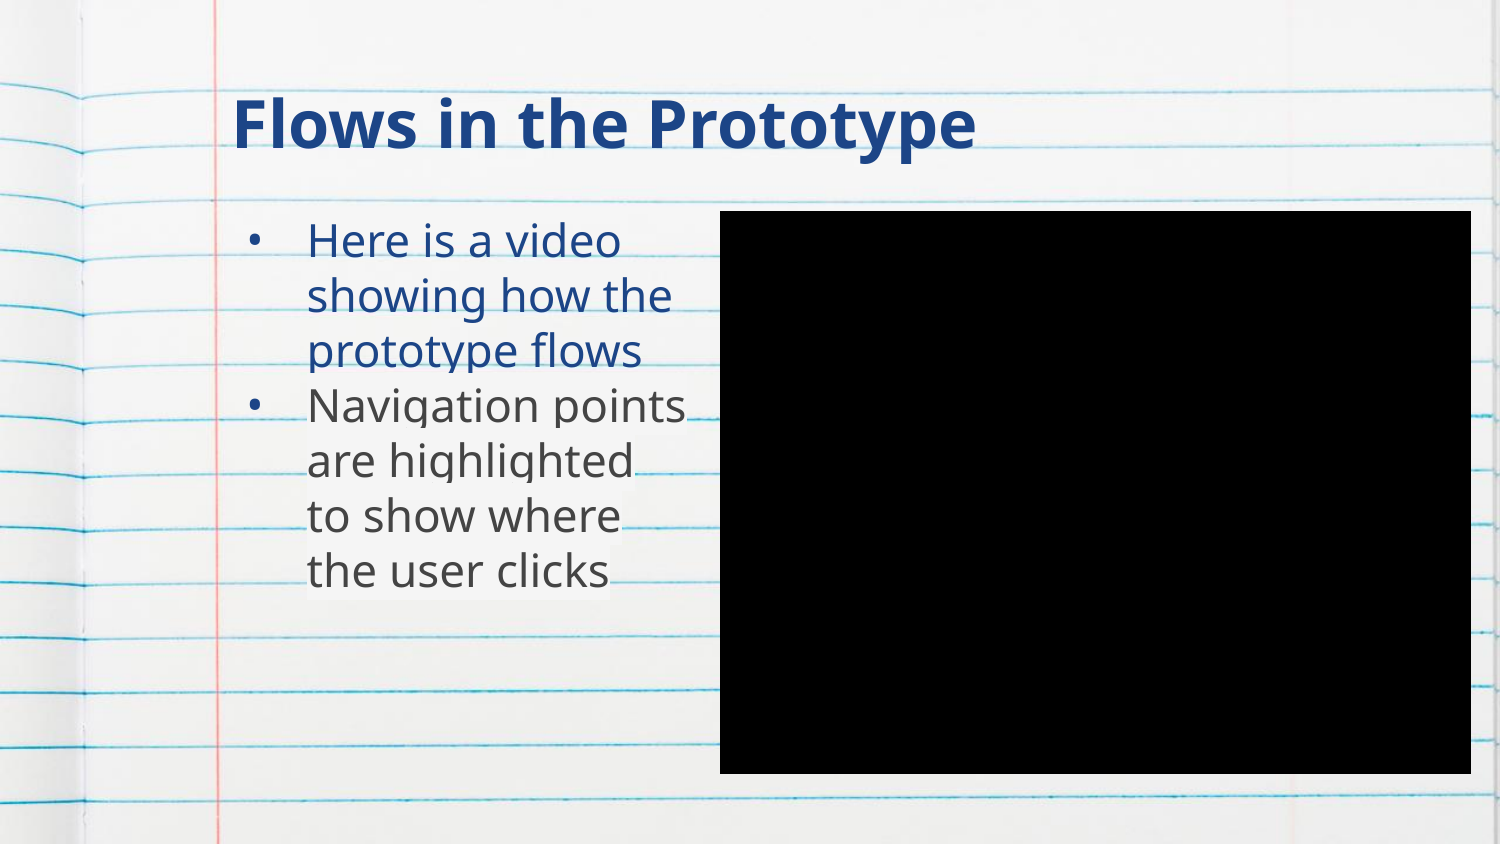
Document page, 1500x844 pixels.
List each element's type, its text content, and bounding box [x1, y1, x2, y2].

picture [0, 0, 1500, 844]
list Here is a video showing how the prototype flows Navigation points are highlighted to show where the user clicks [231, 211, 689, 748]
title Flows in the Prototype [231, 21, 1425, 162]
